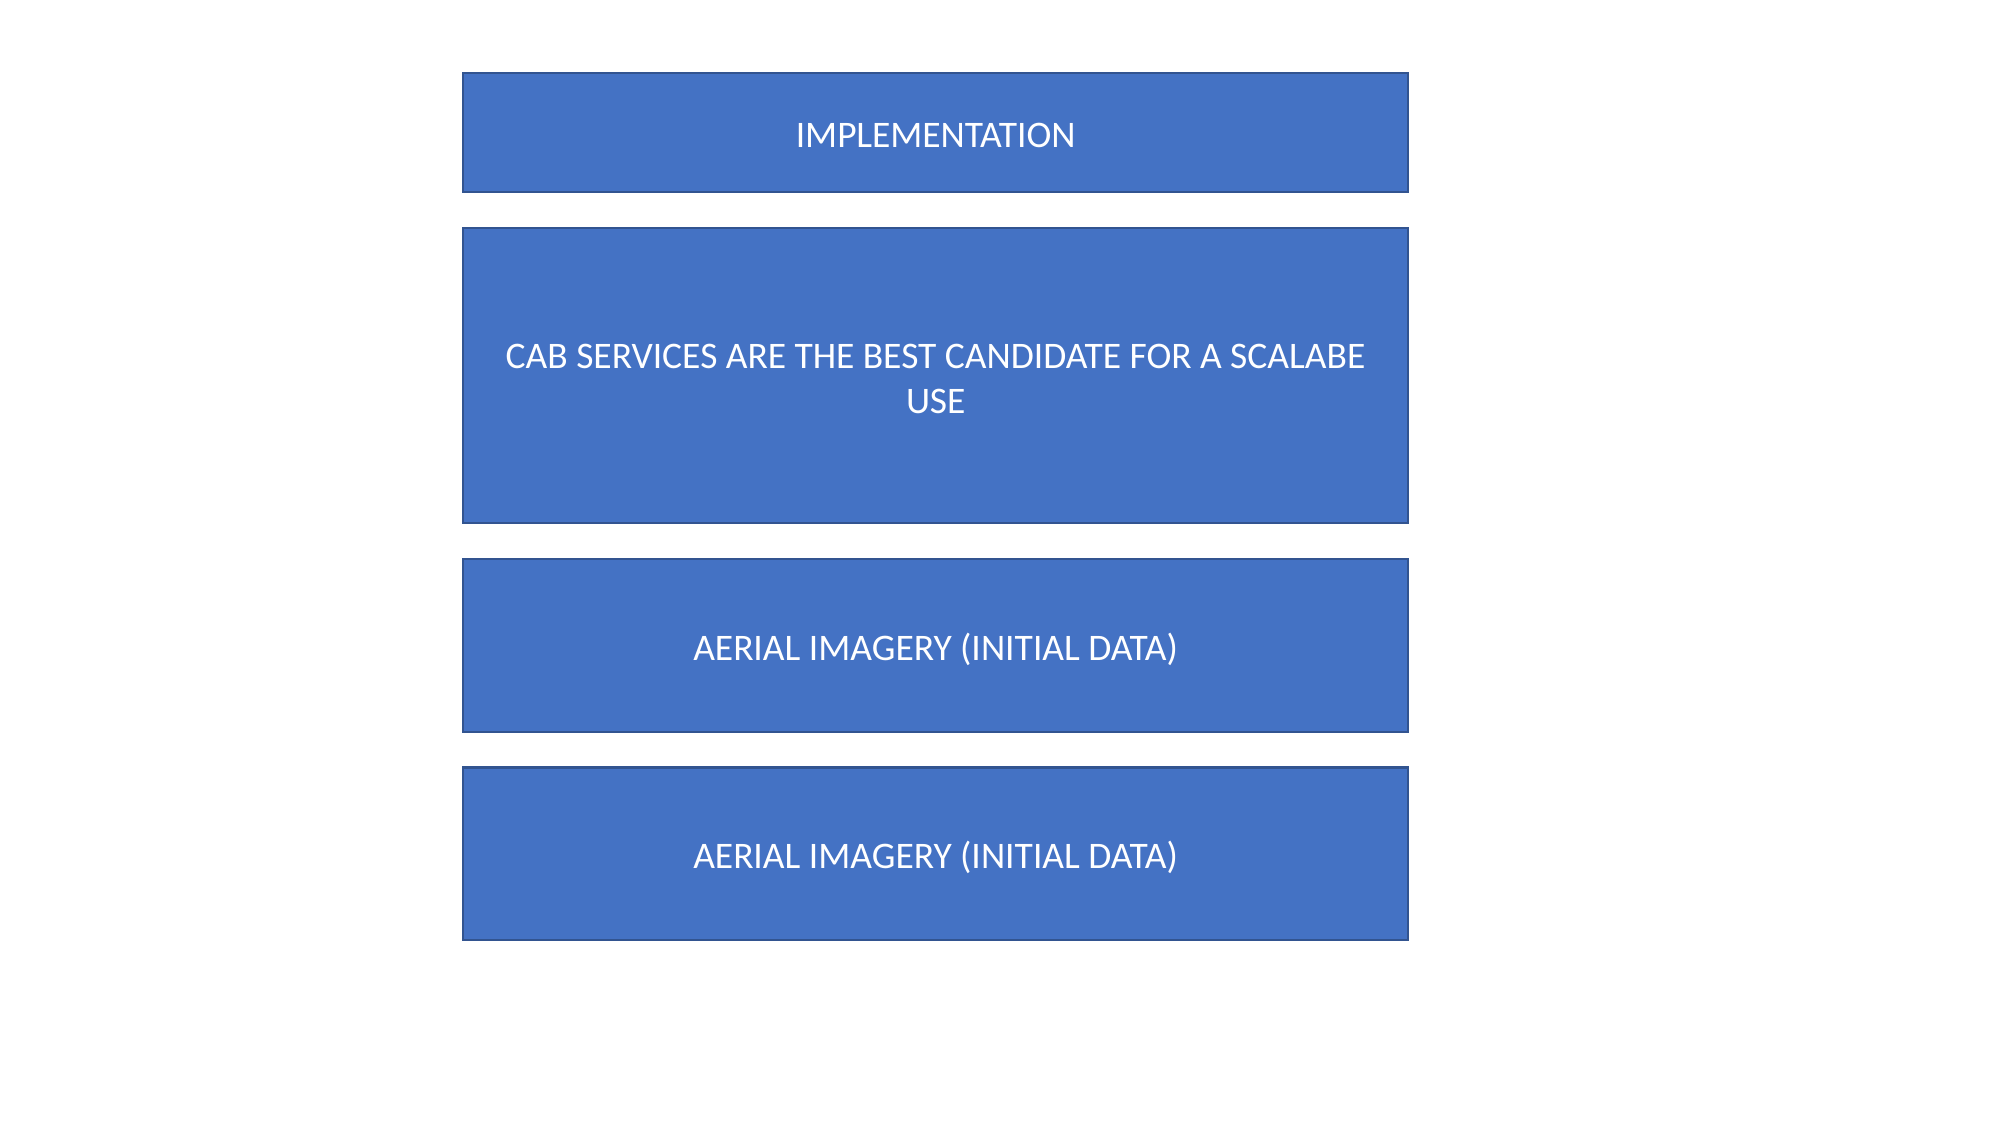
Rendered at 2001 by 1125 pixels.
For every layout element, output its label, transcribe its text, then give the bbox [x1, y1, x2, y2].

text_box CAB SERVICES ARE THE BEST CANDIDATE FOR A SCALABE USE [462, 227, 1409, 524]
text_box AERIAL IMAGERY (INITIAL DATA) [462, 558, 1409, 733]
text_box AERIAL IMAGERY (INITIAL DATA) [462, 766, 1409, 941]
text_box IMPLEMENTATION [462, 72, 1409, 193]
